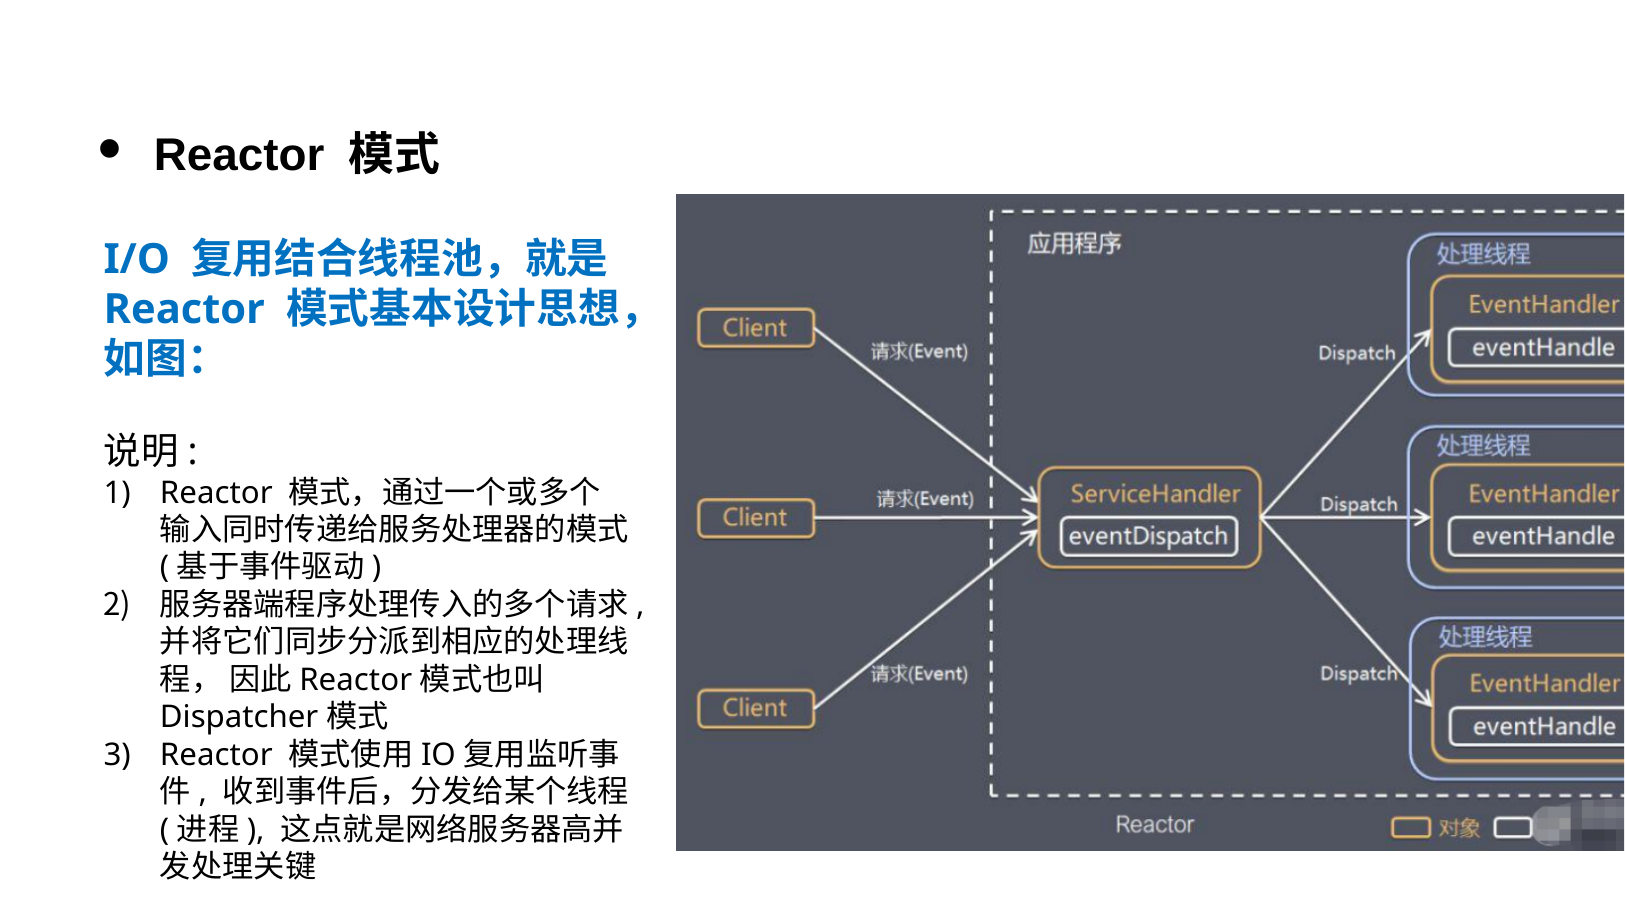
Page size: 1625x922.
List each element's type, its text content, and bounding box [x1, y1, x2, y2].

text_box I/O 复用结合线程池，就是 Reactor 模式基本设计思想，如图： 说明: Reactor 模式，通过一个或多个输入同时传递给服务处理器的模式(基于事件驱动) 服务器端程序处理传入的多个请求,并将它们同步分派到相应的处理线程， 因此Reactor模式也叫 Dispatcher模式 Reactor 模式使用IO复用监听事件, 收到事件后，分发给某个线程(进程), 这点就是网络服务器高并发处理关键 [88, 224, 647, 892]
picture [676, 194, 1625, 851]
text_box Reactor 模式 [82, 123, 1375, 188]
